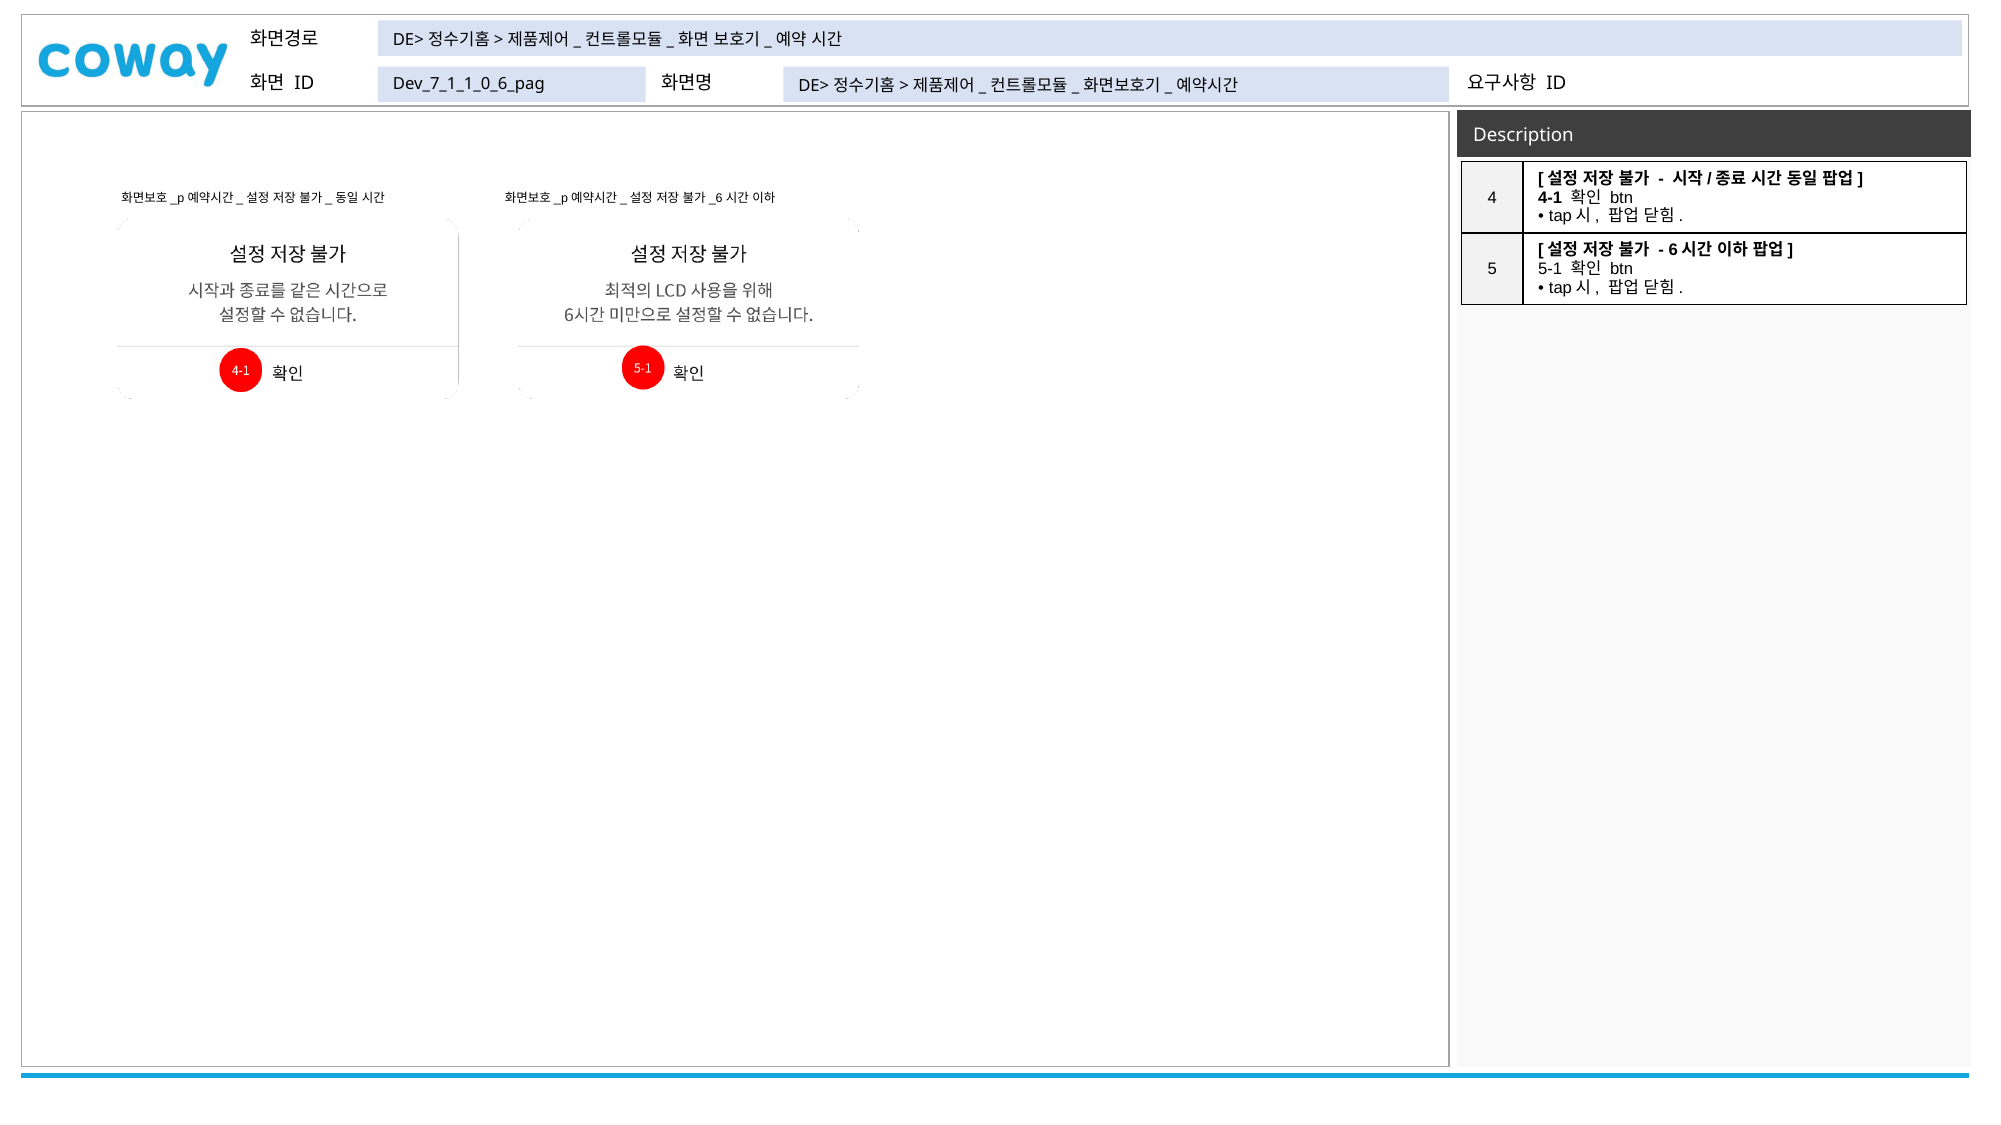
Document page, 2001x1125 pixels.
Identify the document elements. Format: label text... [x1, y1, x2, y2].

table_cell 5 [1462, 234, 1522, 304]
list Dev_7_1_1_0_6_pag [377, 66, 646, 103]
text_box 화면보호_p예약시간_설정 저장 불가_6시간 이하 [490, 182, 852, 213]
table_cell [설정 저장 불가 - 6시간 이하 팝업] 5-1 확인 btn • tap시, 팝업 닫힘. [1524, 234, 1966, 304]
table_header 4 [1462, 162, 1522, 232]
text_box 화면보호_p예약시간_설정 저장 불가_동일 시간 [106, 182, 424, 213]
picture [34, 38, 232, 92]
table_header [설정 저장 불가 - 시작/종료 시간 동일 팝업] 4-1 확인 btn • tap시, 팝업 닫힘. [1524, 162, 1966, 232]
list DE>정수기홈>제품제어_컨트롤모듈_화면보호기_예약시간 [783, 66, 1449, 103]
list DE>정수기홈>제품제어_컨트롤모듈_화면 보호기_예약 시간 [378, 20, 1962, 56]
picture [117, 218, 859, 399]
